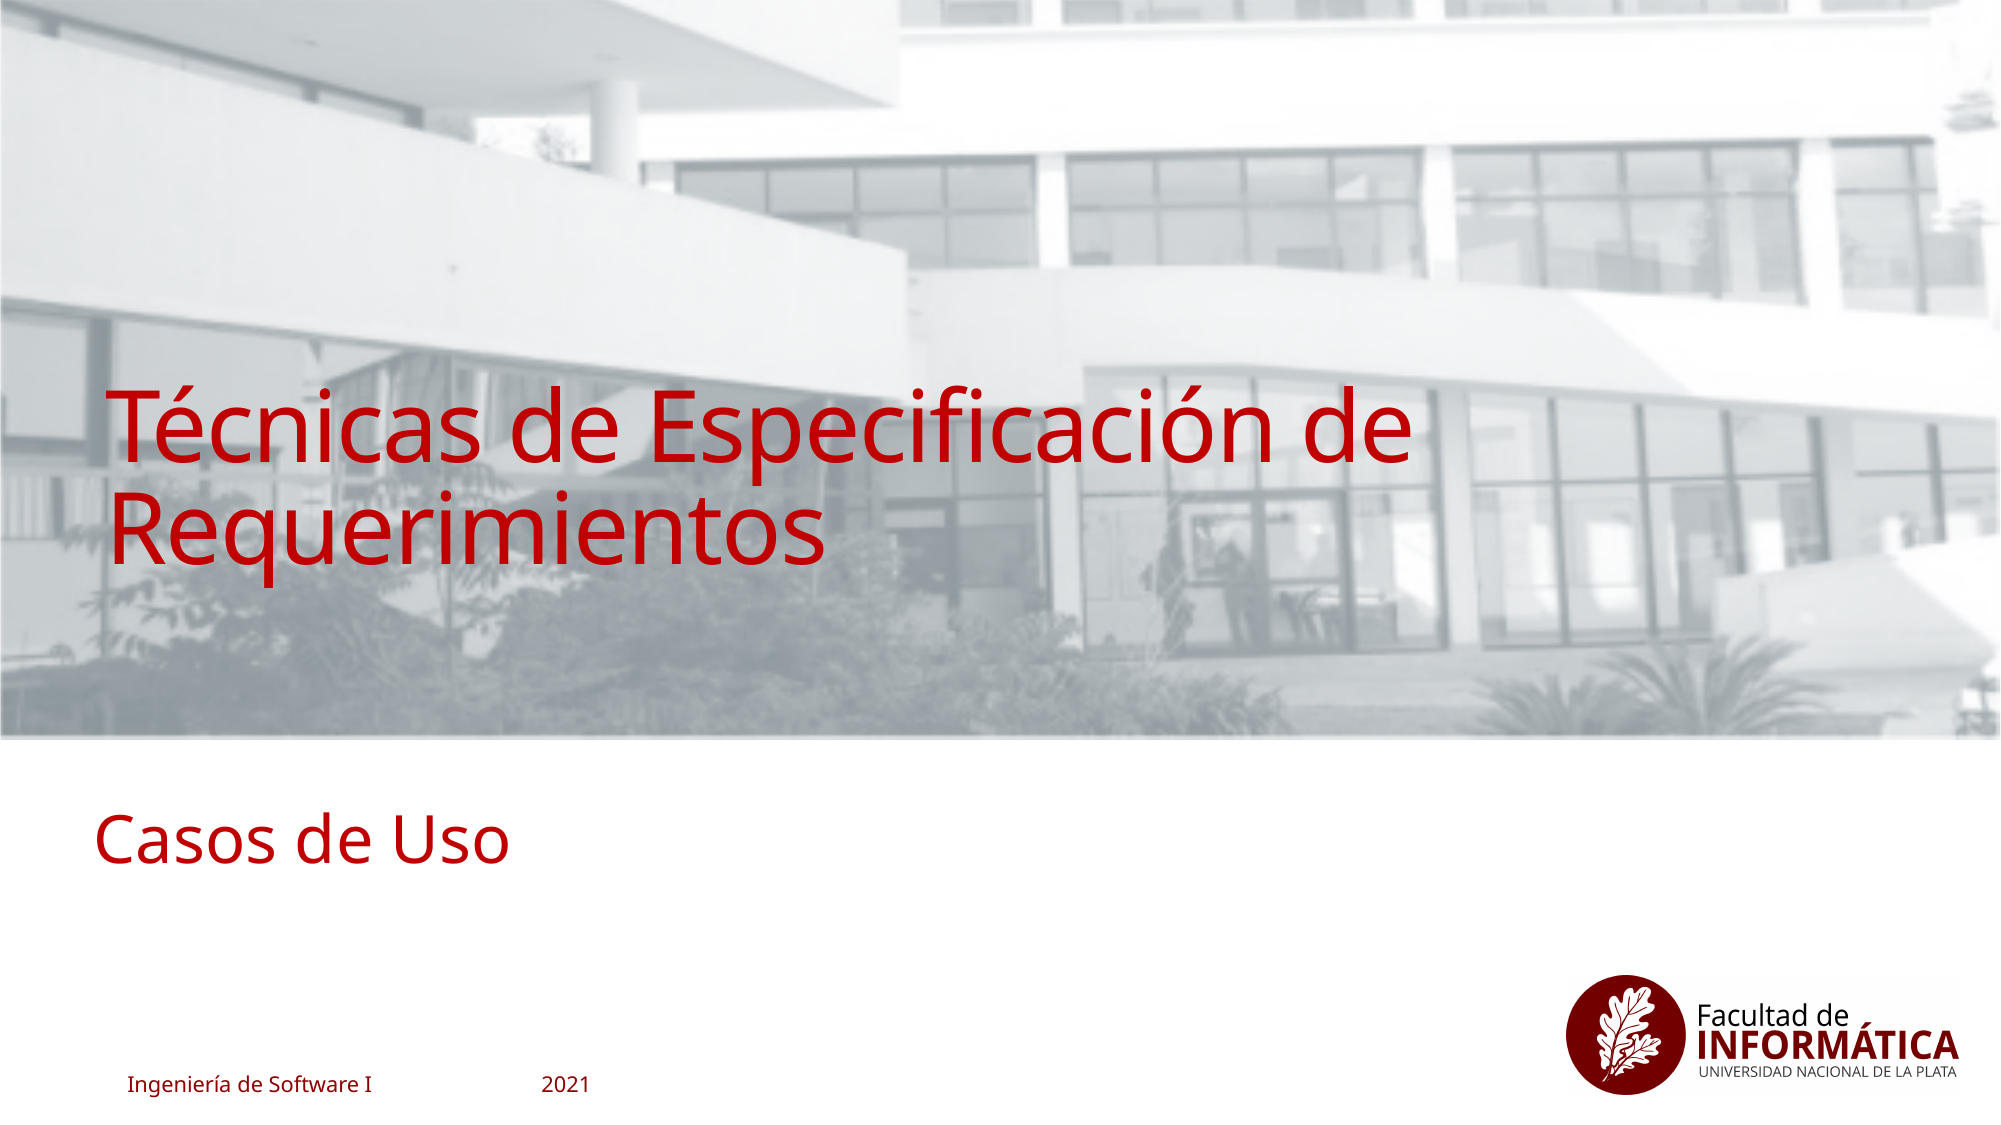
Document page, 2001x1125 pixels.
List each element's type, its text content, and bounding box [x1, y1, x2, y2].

slide_number 2 [1520, 456, 2000, 686]
picture [1566, 975, 1959, 1095]
title Técnicas de Especificación de Requerimientos [90, 491, 1520, 593]
slide_number 2021 [526, 1063, 1202, 1101]
footer Ingeniería de Software I [112, 1063, 575, 1125]
list Casos de Uso [78, 798, 1593, 887]
